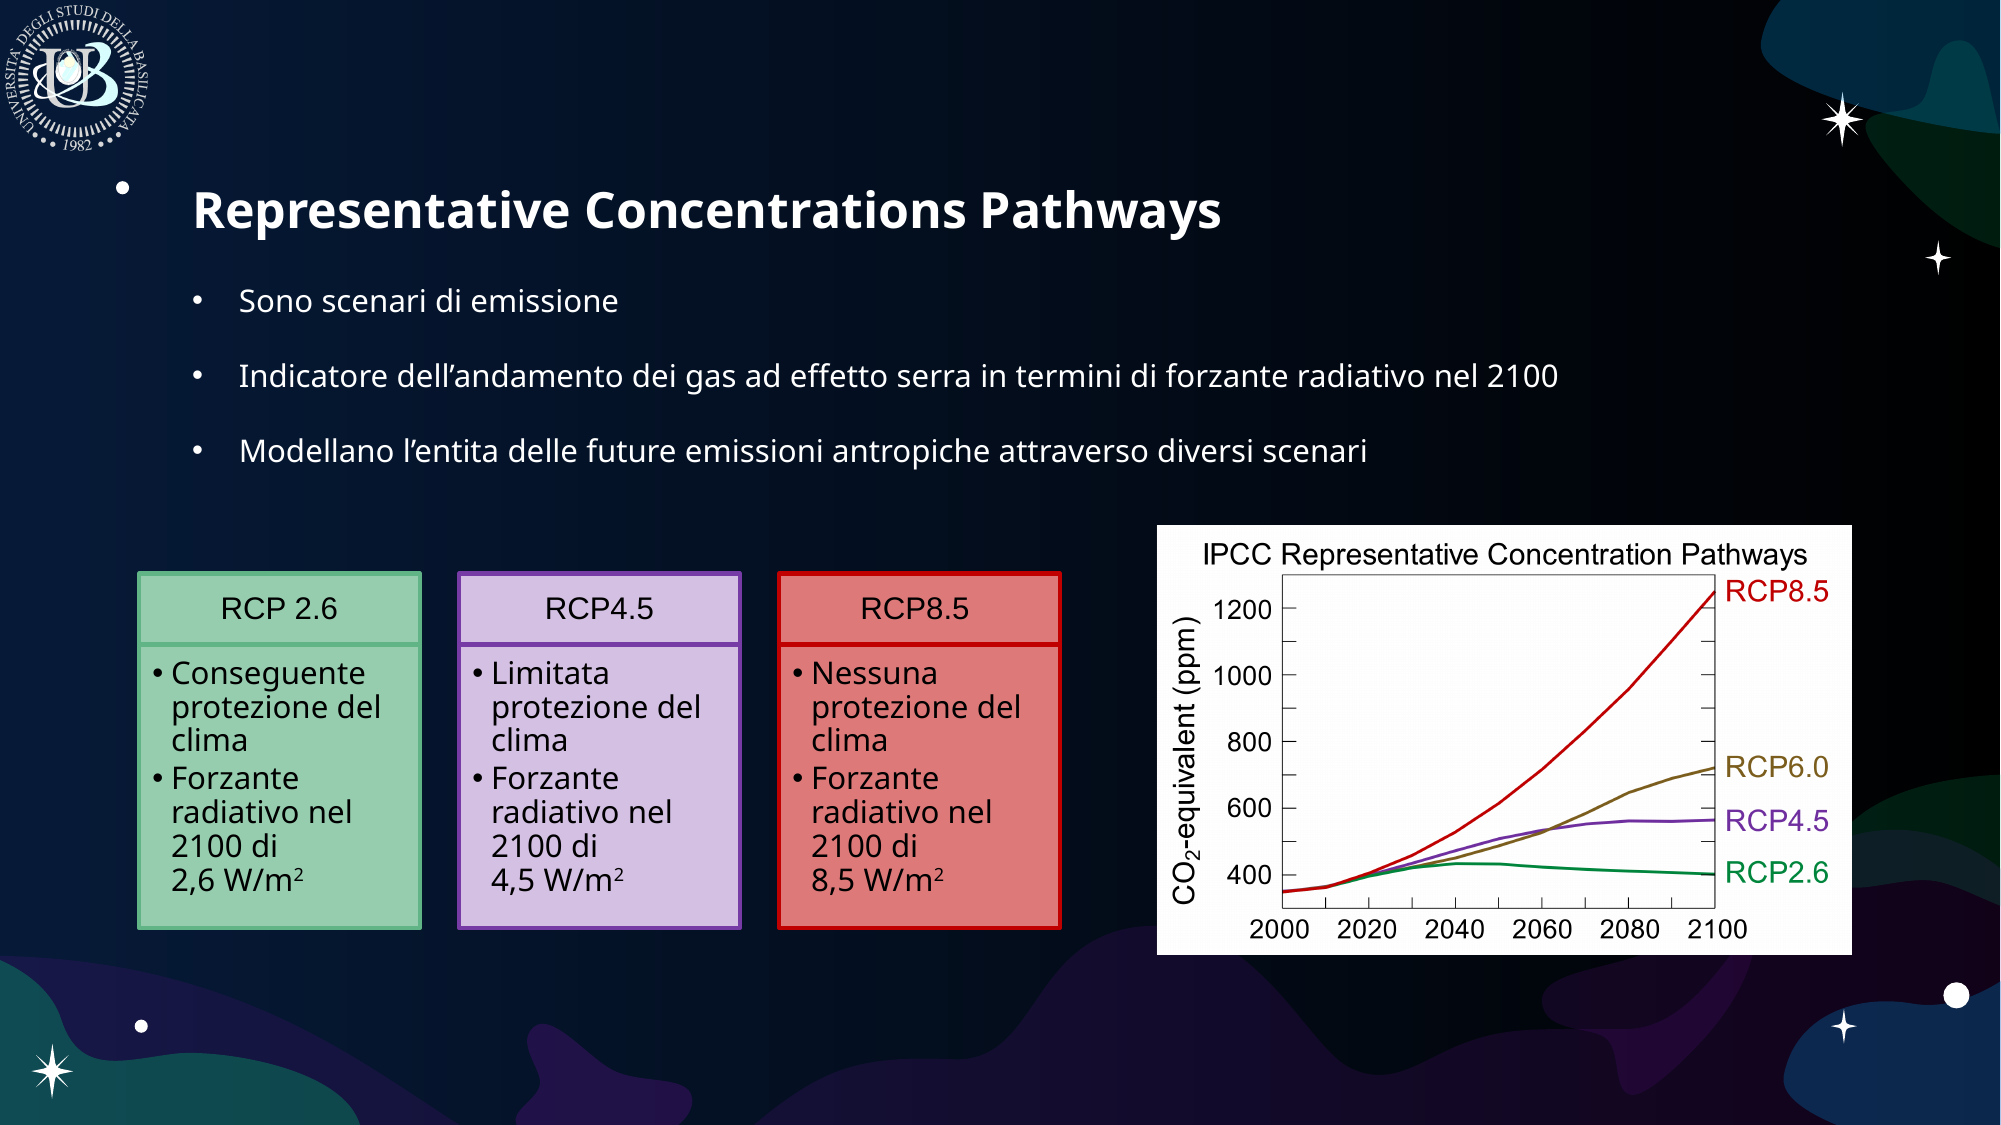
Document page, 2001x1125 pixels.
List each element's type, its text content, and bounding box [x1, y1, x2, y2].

picture [1155, 524, 1853, 955]
text_box Representative Concentrations Pathways [177, 170, 1505, 246]
text_box Sono scenari di emissione Indicatore dell’andamento dei gas ad effetto serra in termini di forzante radiativo nel 2100 Modellano l’entita delle future emissioni antropiche attraverso diversi scenari [177, 273, 1944, 476]
picture [5, 5, 148, 151]
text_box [138, 509, 1061, 993]
